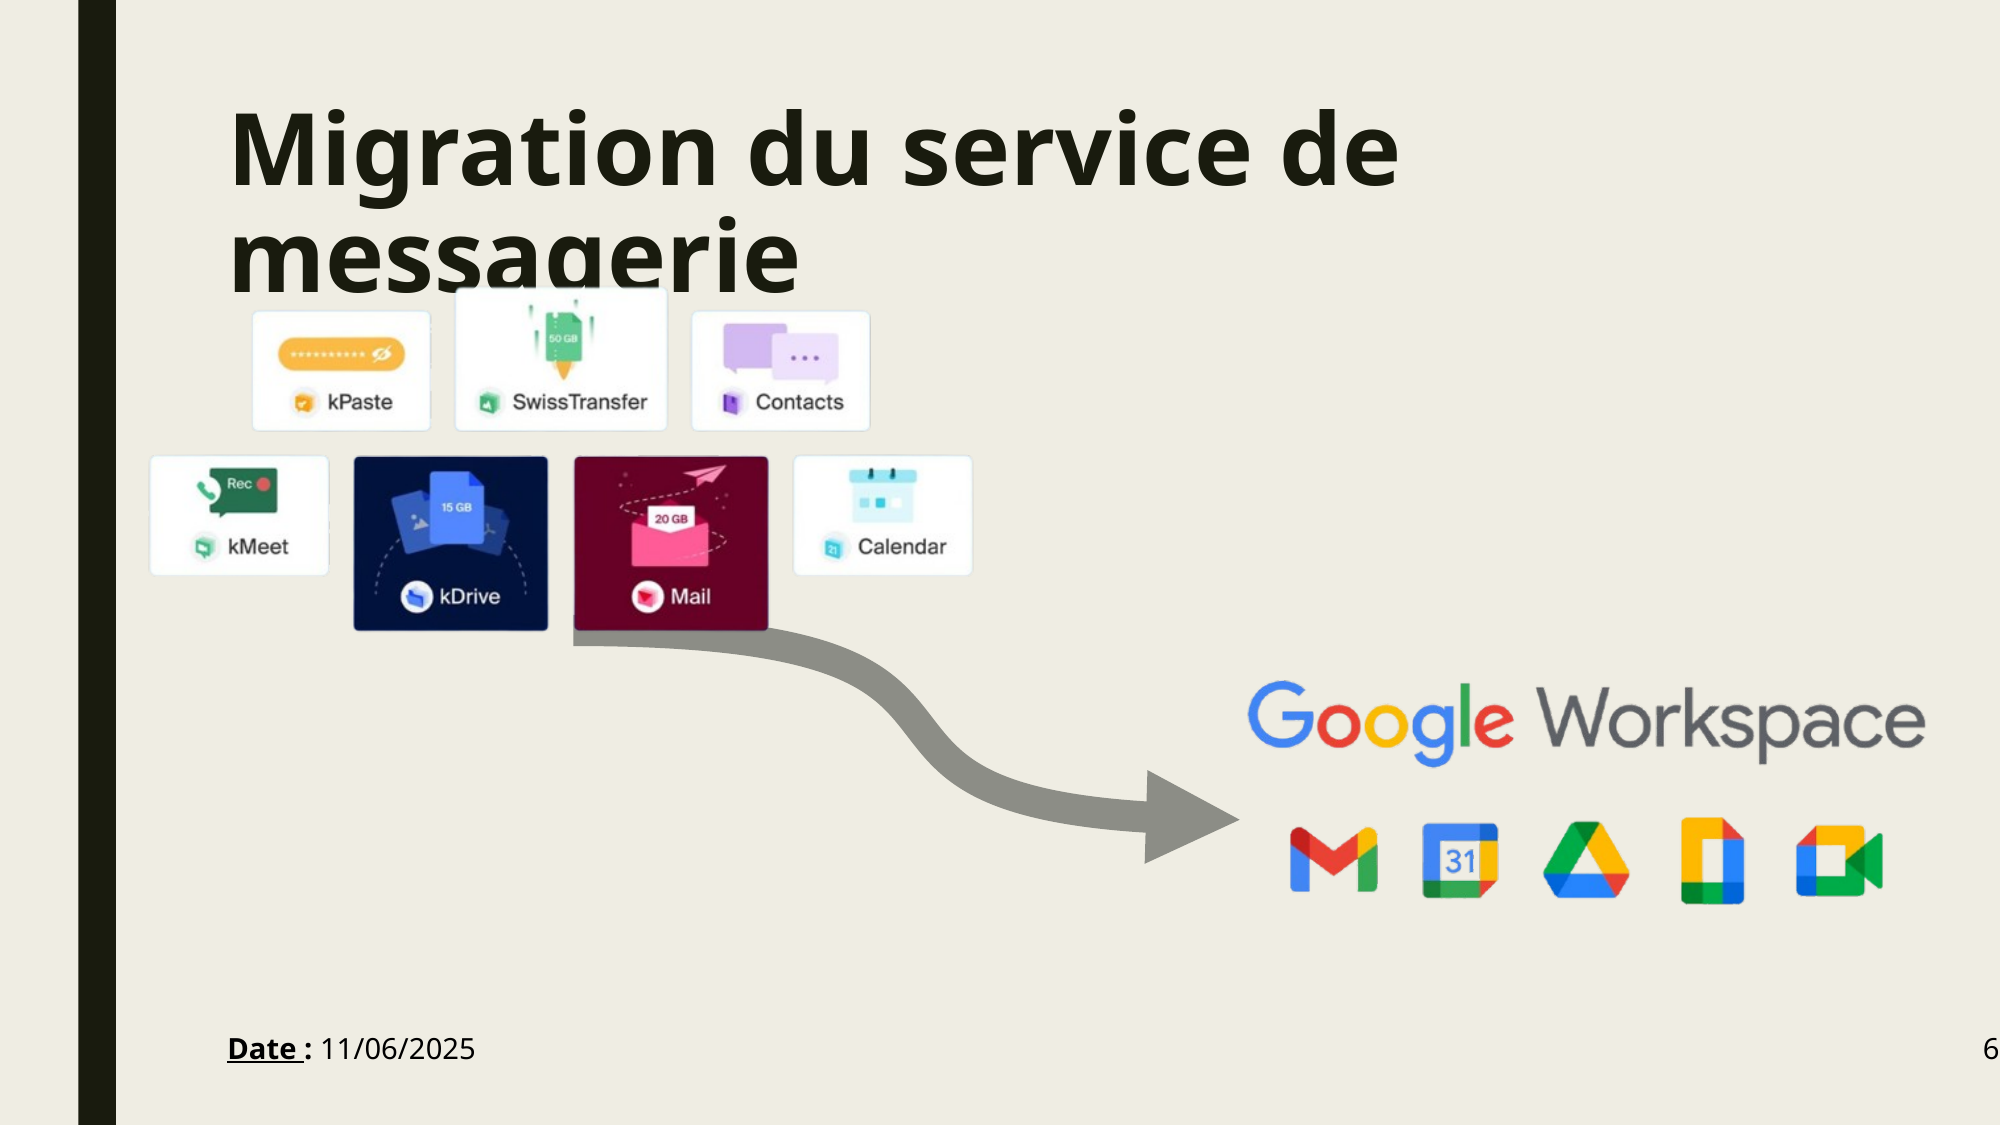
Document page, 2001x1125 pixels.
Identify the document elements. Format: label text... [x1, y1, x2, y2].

text_box Date : 11/06/2025 6 [212, 1022, 2000, 1073]
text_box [811, 391, 1002, 1059]
picture [1239, 592, 1934, 982]
title Migration du service de messagerie [212, 92, 1821, 232]
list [121, 154, 1000, 648]
